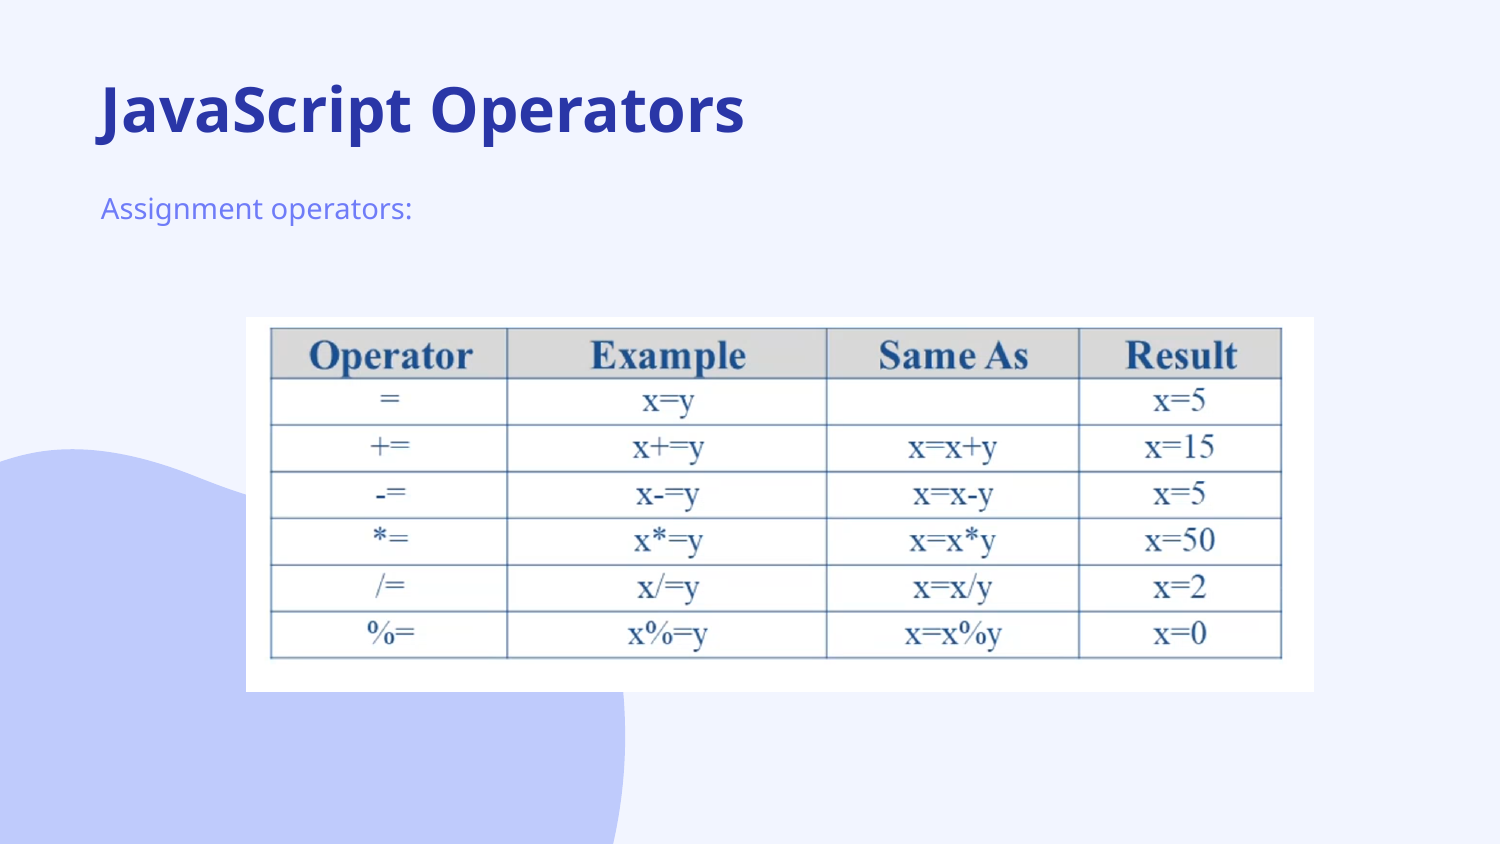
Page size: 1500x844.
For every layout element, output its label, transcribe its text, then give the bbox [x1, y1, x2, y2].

text_box Assignment operators: [85, 190, 433, 236]
title JavaScript Operators [85, 69, 1352, 164]
picture [246, 316, 1314, 692]
